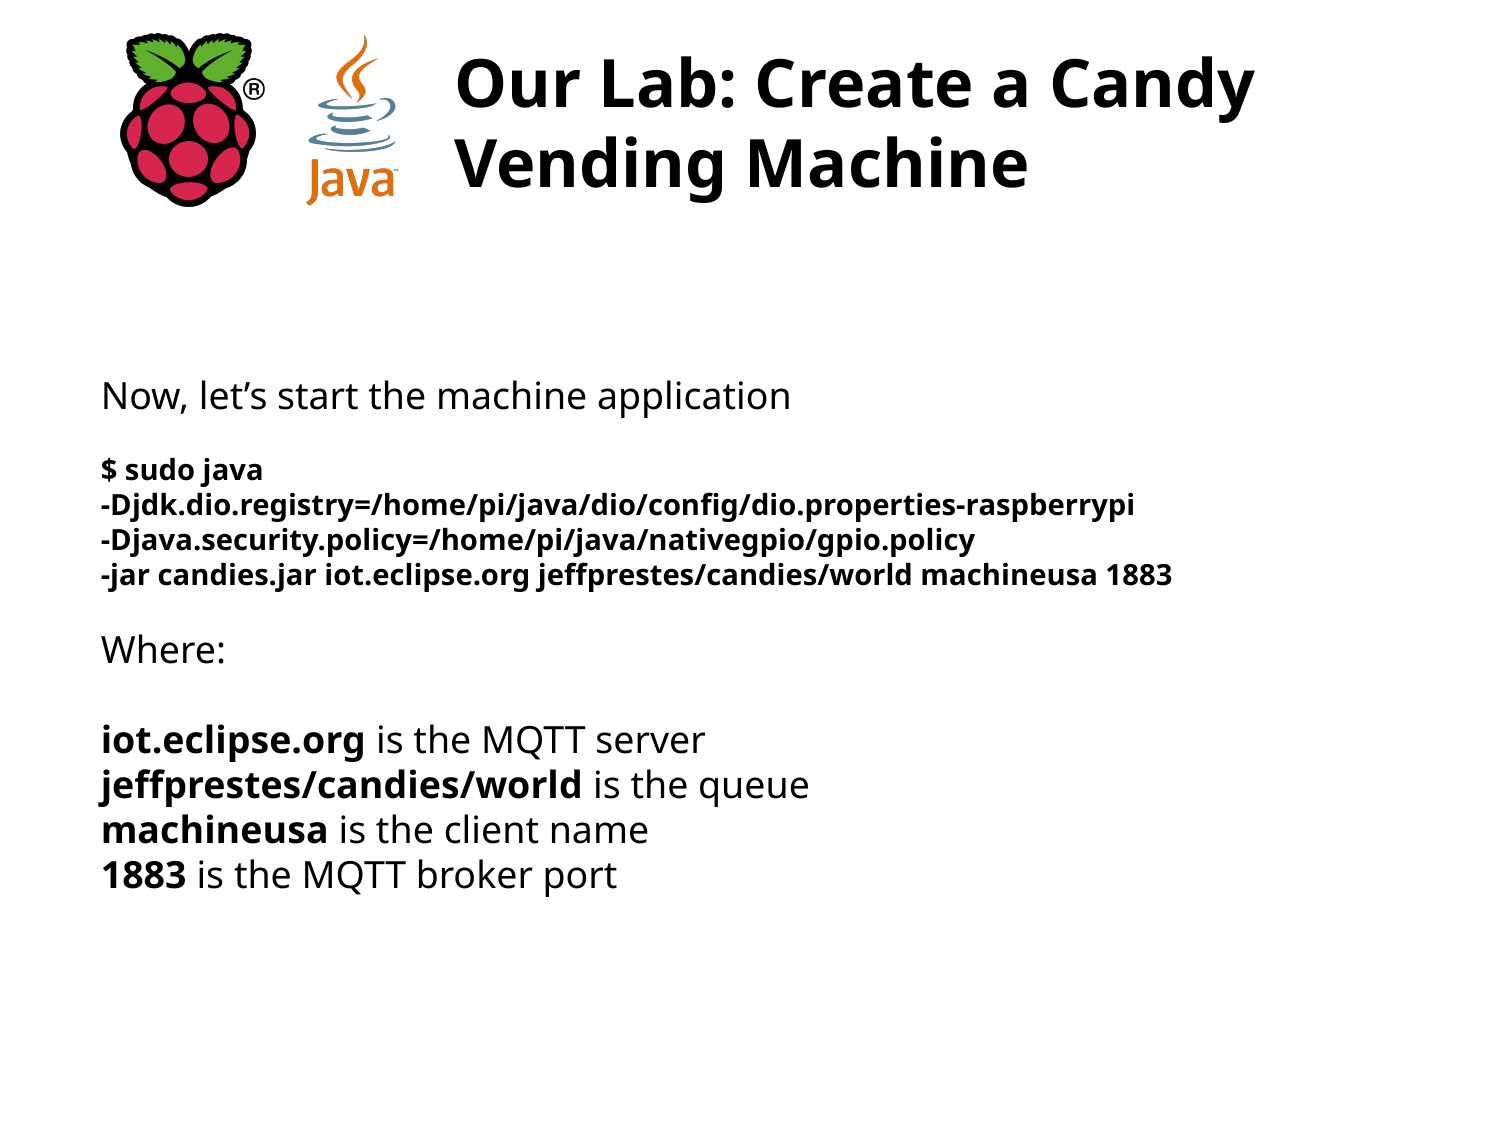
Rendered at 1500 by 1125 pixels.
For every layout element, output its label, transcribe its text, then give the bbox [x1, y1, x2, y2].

text_box Now, let’s start the machine application $ sudo java -Djdk.dio.registry=/home/pi/java/dio/config/dio.properties-raspberrypi -Djava.security.policy=/home/pi/java/nativegpio/gpio.policy -jar candies.jar iot.eclipse.org jeffprestes/candies/world machineusa 1883 Where: iot.eclipse.org is the MQTT server jeffprestes/candies/world is the queue machineusa is the client name 1883 is the MQTT broker port [86, 364, 1415, 904]
text_box Our Lab: Create a Candy Vending Machine [439, 33, 1373, 209]
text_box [120, 33, 399, 207]
